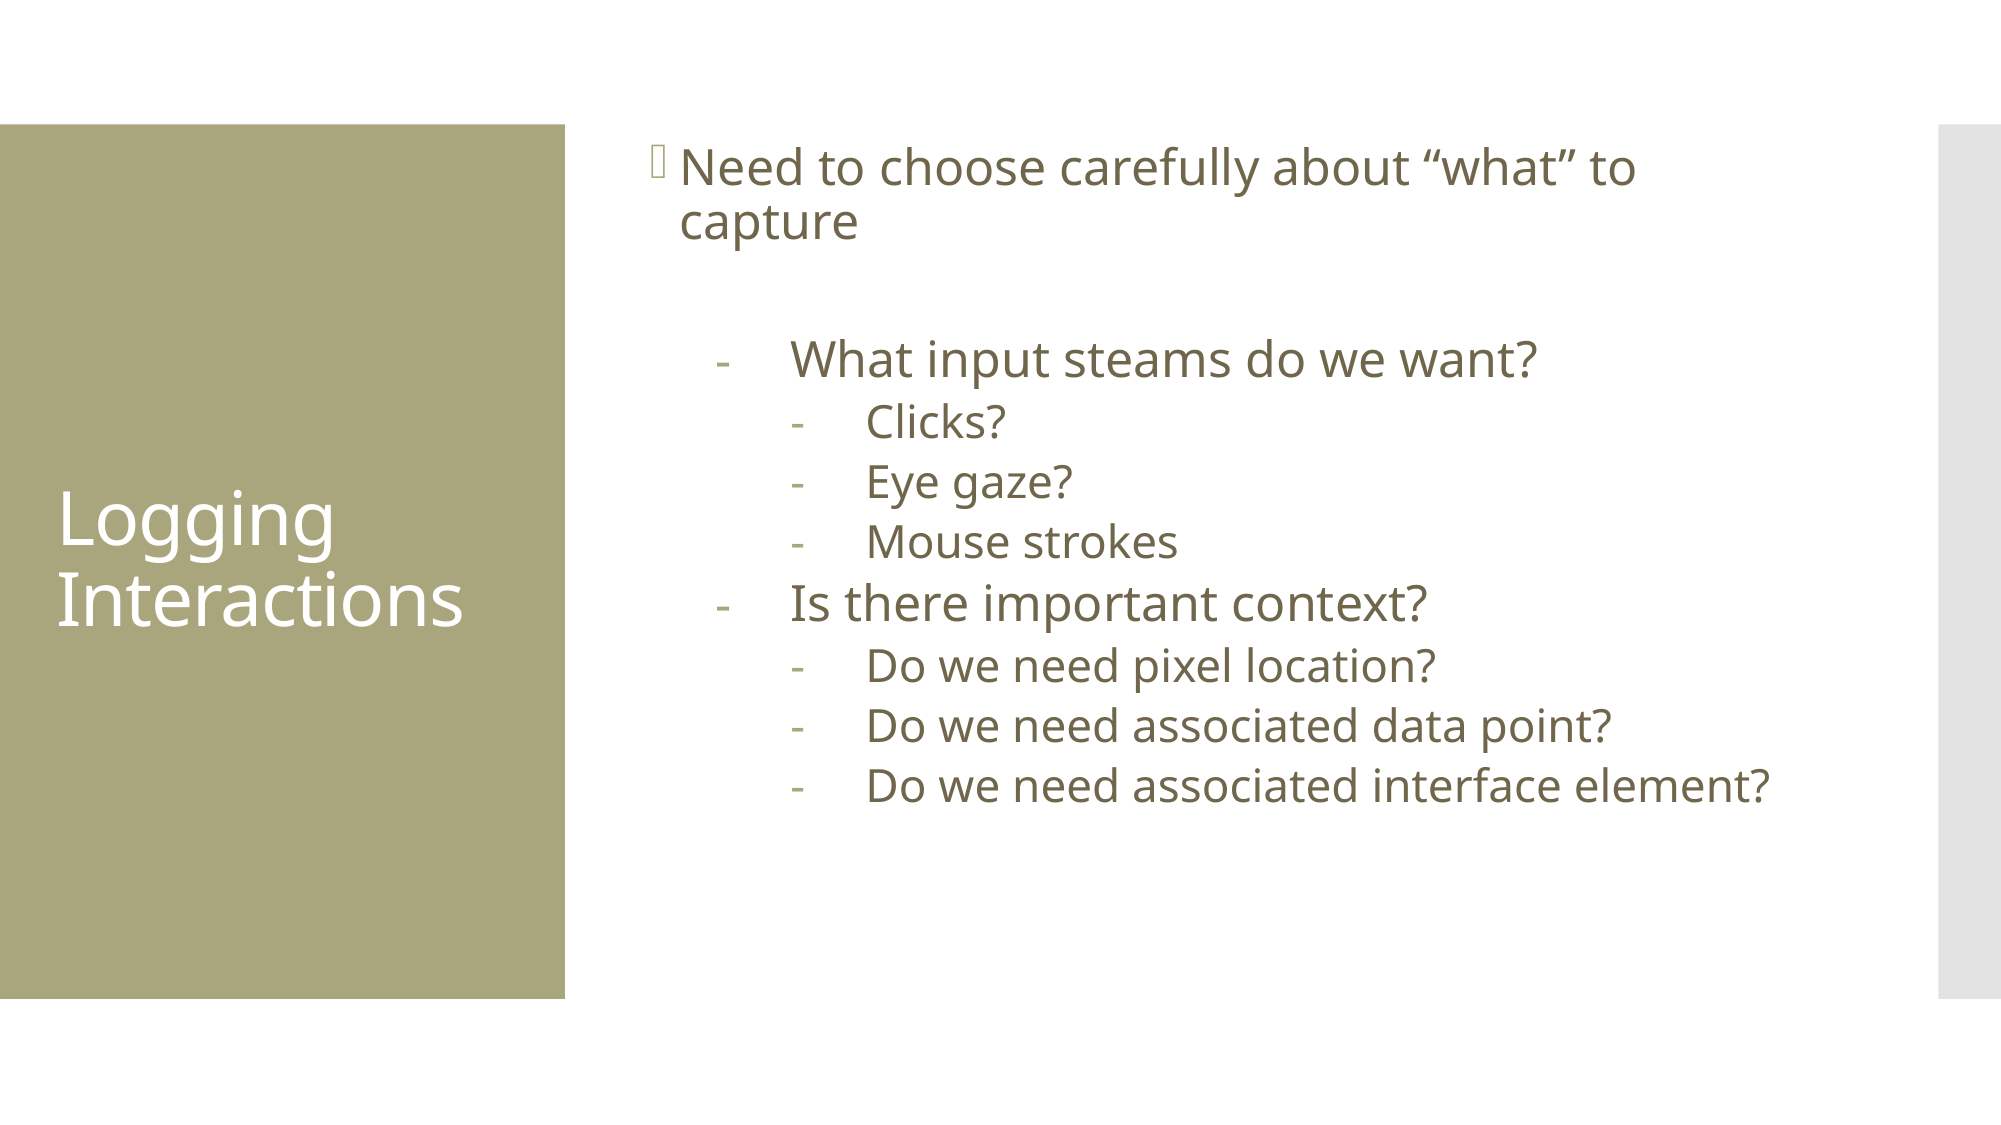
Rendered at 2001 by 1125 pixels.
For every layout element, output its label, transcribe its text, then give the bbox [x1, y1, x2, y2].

list Need to choose carefully about “what” to capture What input steams do we want? Clicks? Eye gaze? Mouse strokes Is there important context? Do we need pixel location? Do we need associated data point? Do we need associated interface element? [634, 135, 1835, 982]
title Logging Interactions [41, 184, 525, 940]
